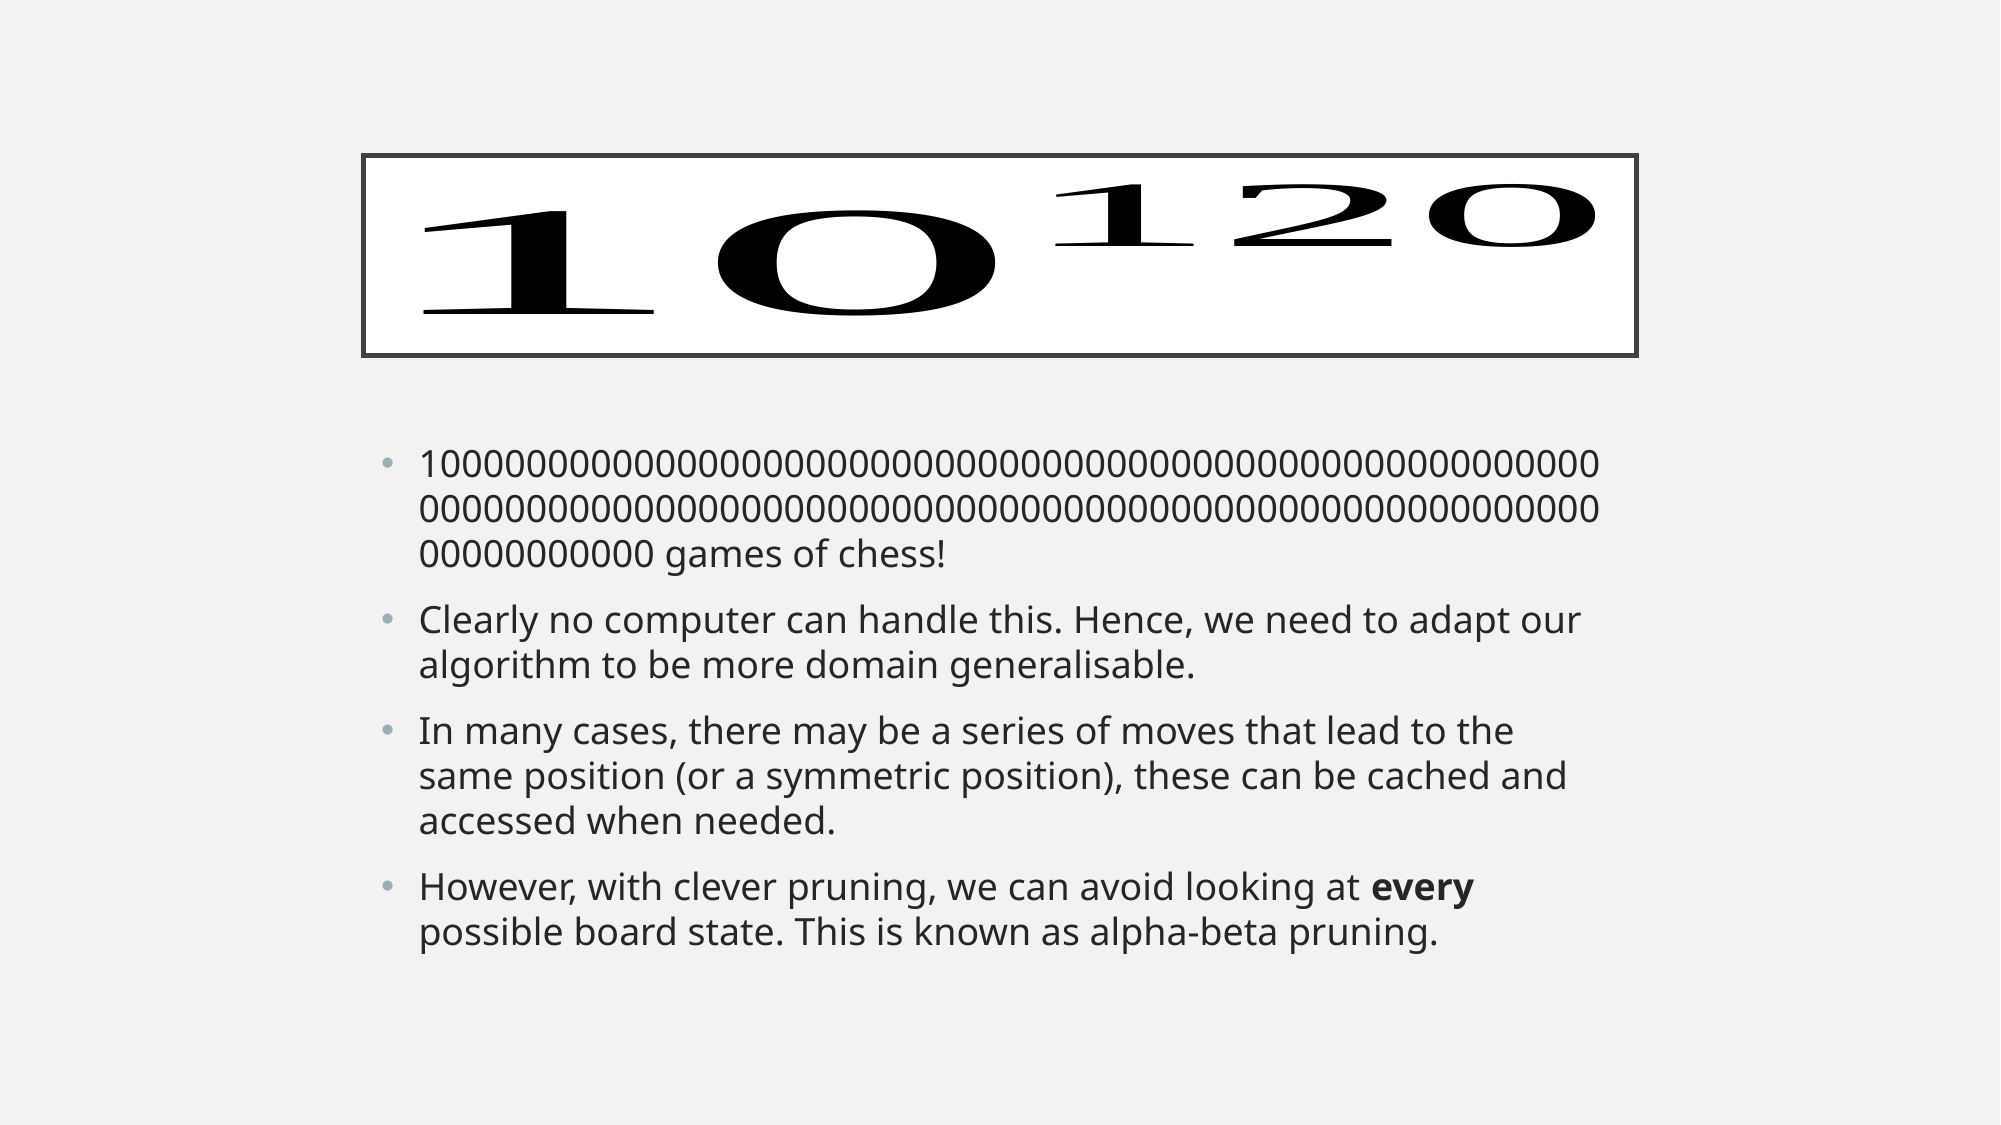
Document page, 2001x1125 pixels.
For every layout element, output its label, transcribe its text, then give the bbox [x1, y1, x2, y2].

list 1000000000000000000000000000000000000000000000000000000000000000000000000000000000000000000000000000000000000000000000000 games of chess! Clearly no computer can handle this. Hence, we need to adapt our algorithm to be more domain generalisable. In many cases, there may be a series of moves that lead to the same position (or a symmetric position), these can be cached and accessed when needed. However, with clever pruning, we can avoid looking at every possible board state. This is known as alpha-beta pruning. [366, 432, 1634, 1024]
